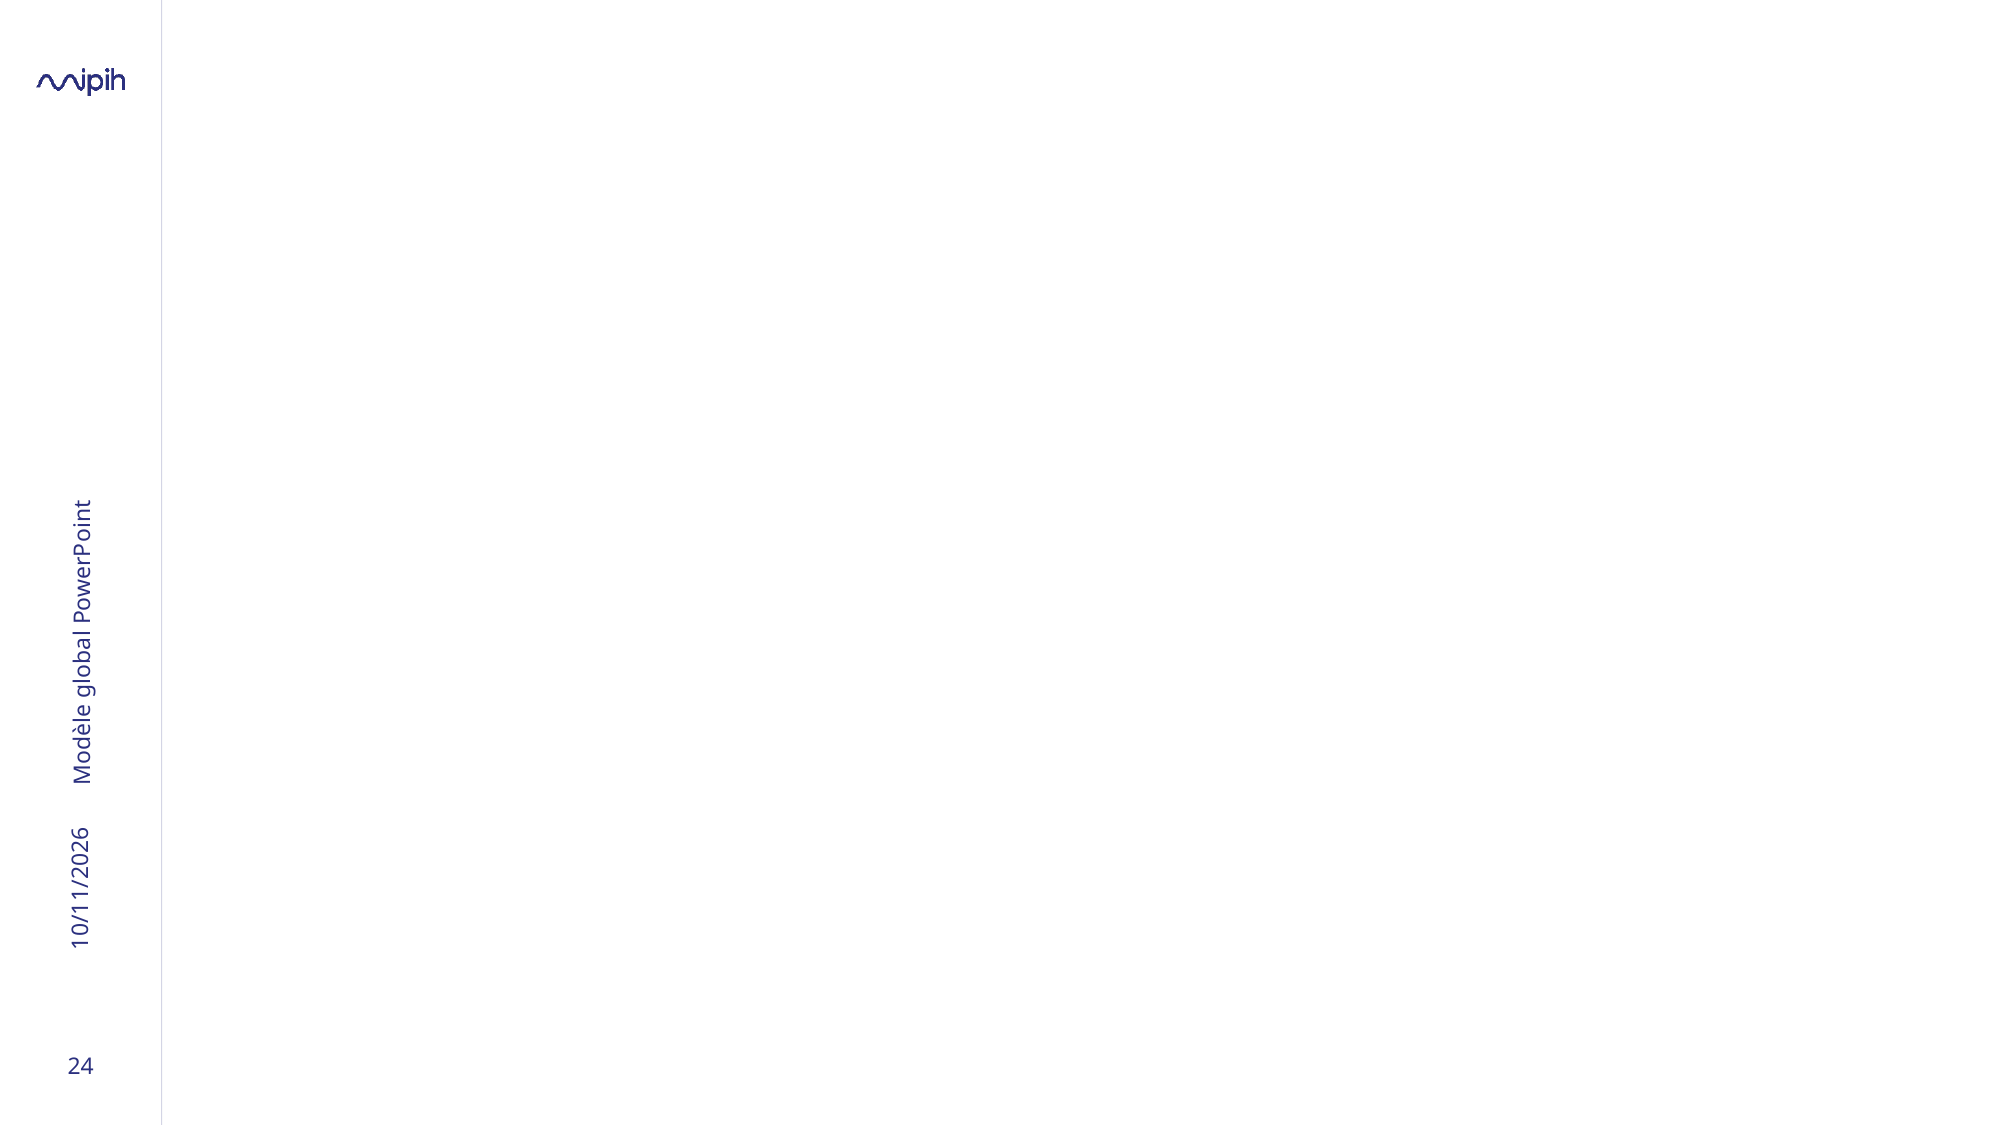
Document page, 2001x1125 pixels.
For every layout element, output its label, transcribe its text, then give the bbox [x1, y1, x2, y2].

picture [36, 68, 125, 96]
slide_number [58, 806, 104, 951]
footer Modèle global PowerPoint [58, 150, 104, 792]
